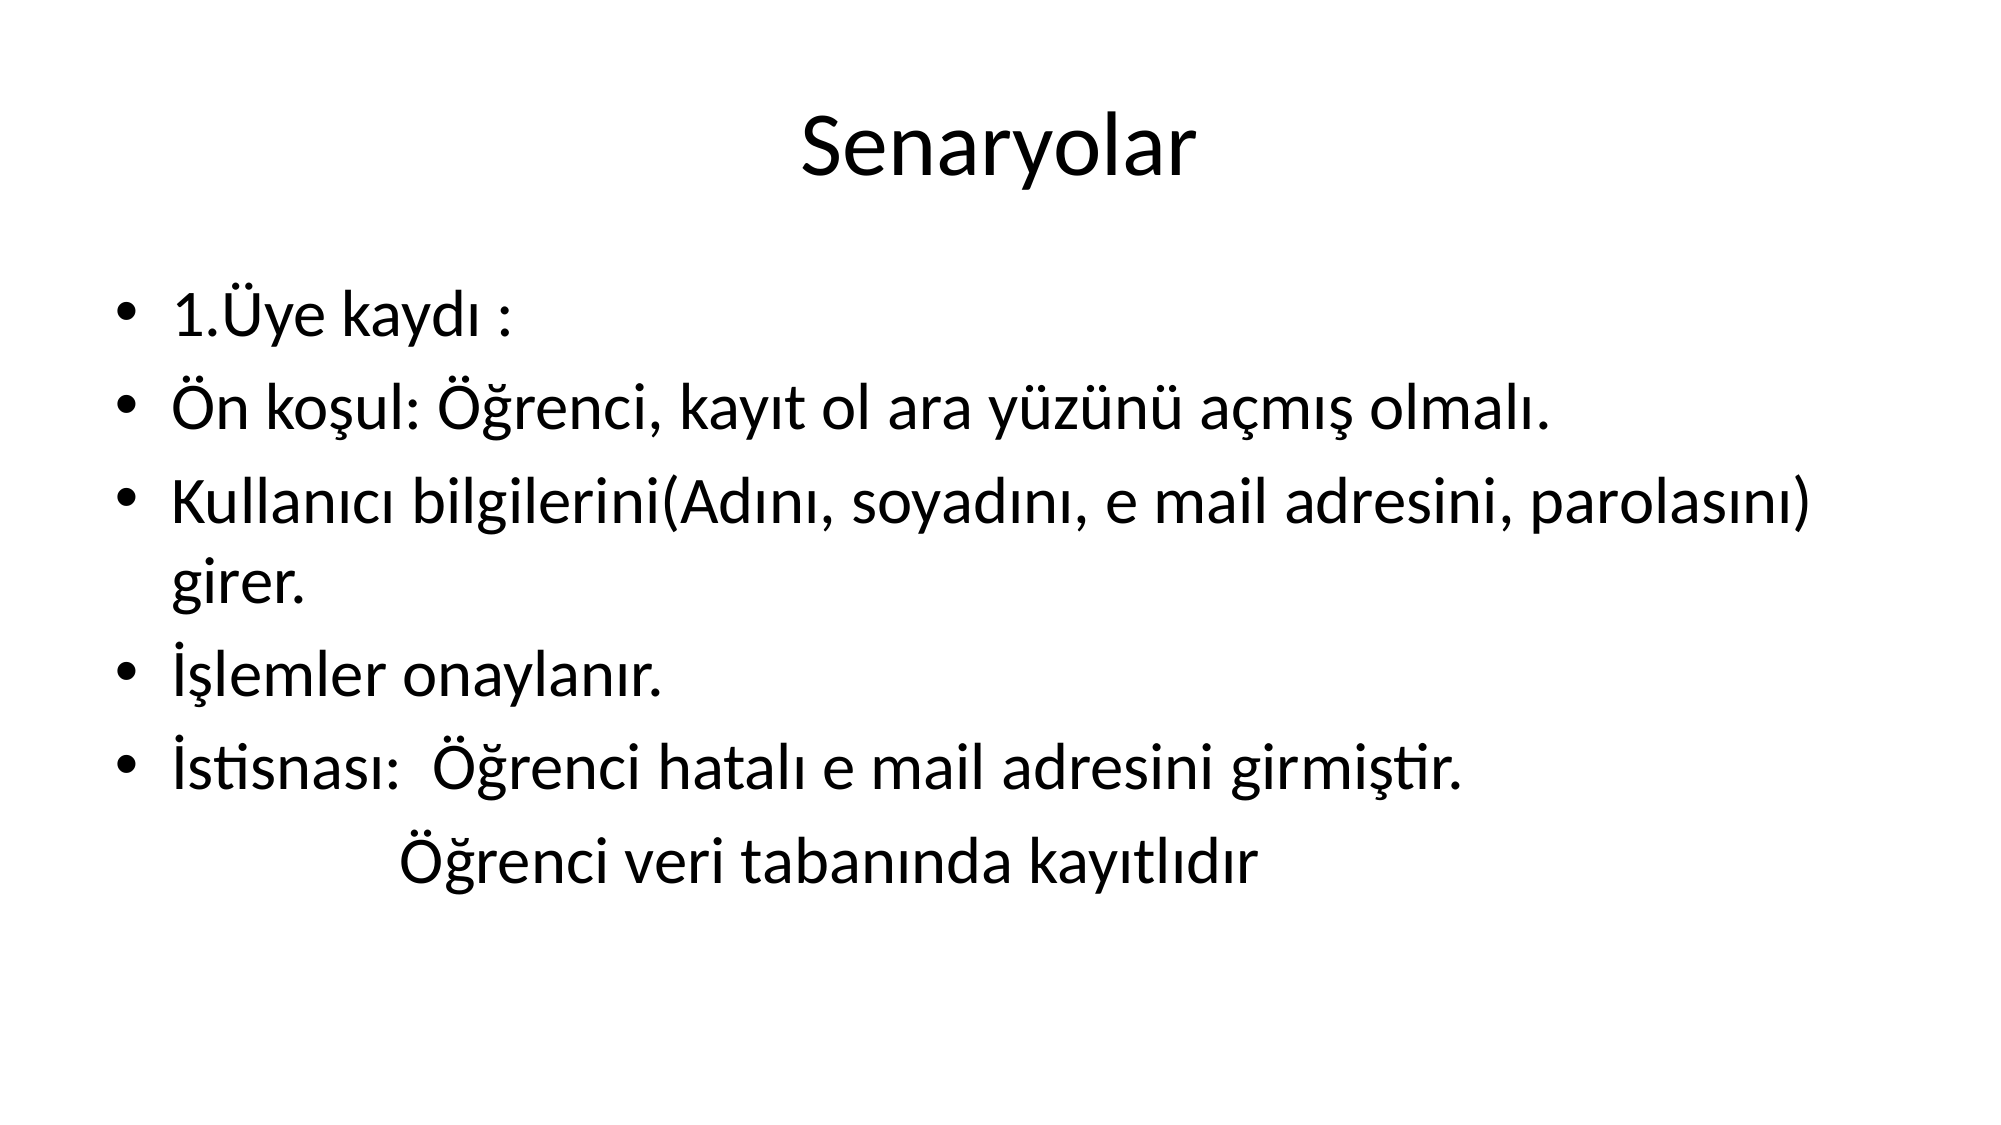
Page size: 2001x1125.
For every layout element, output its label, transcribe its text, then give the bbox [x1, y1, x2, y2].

list 1.Üye kaydı : Ön koşul: Öğrenci, kayıt ol ara yüzünü açmış olmalı. Kullanıcı bilgilerini(Adını, soyadını, e mail adresini, parolasını) girer. İşlemler onaylanır. İstisnası: Öğrenci hatalı e mail adresini girmiştir. Öğrenci veri tabanında kayıtlıdır [99, 262, 1900, 1005]
title Senaryolar [99, 45, 1900, 233]
